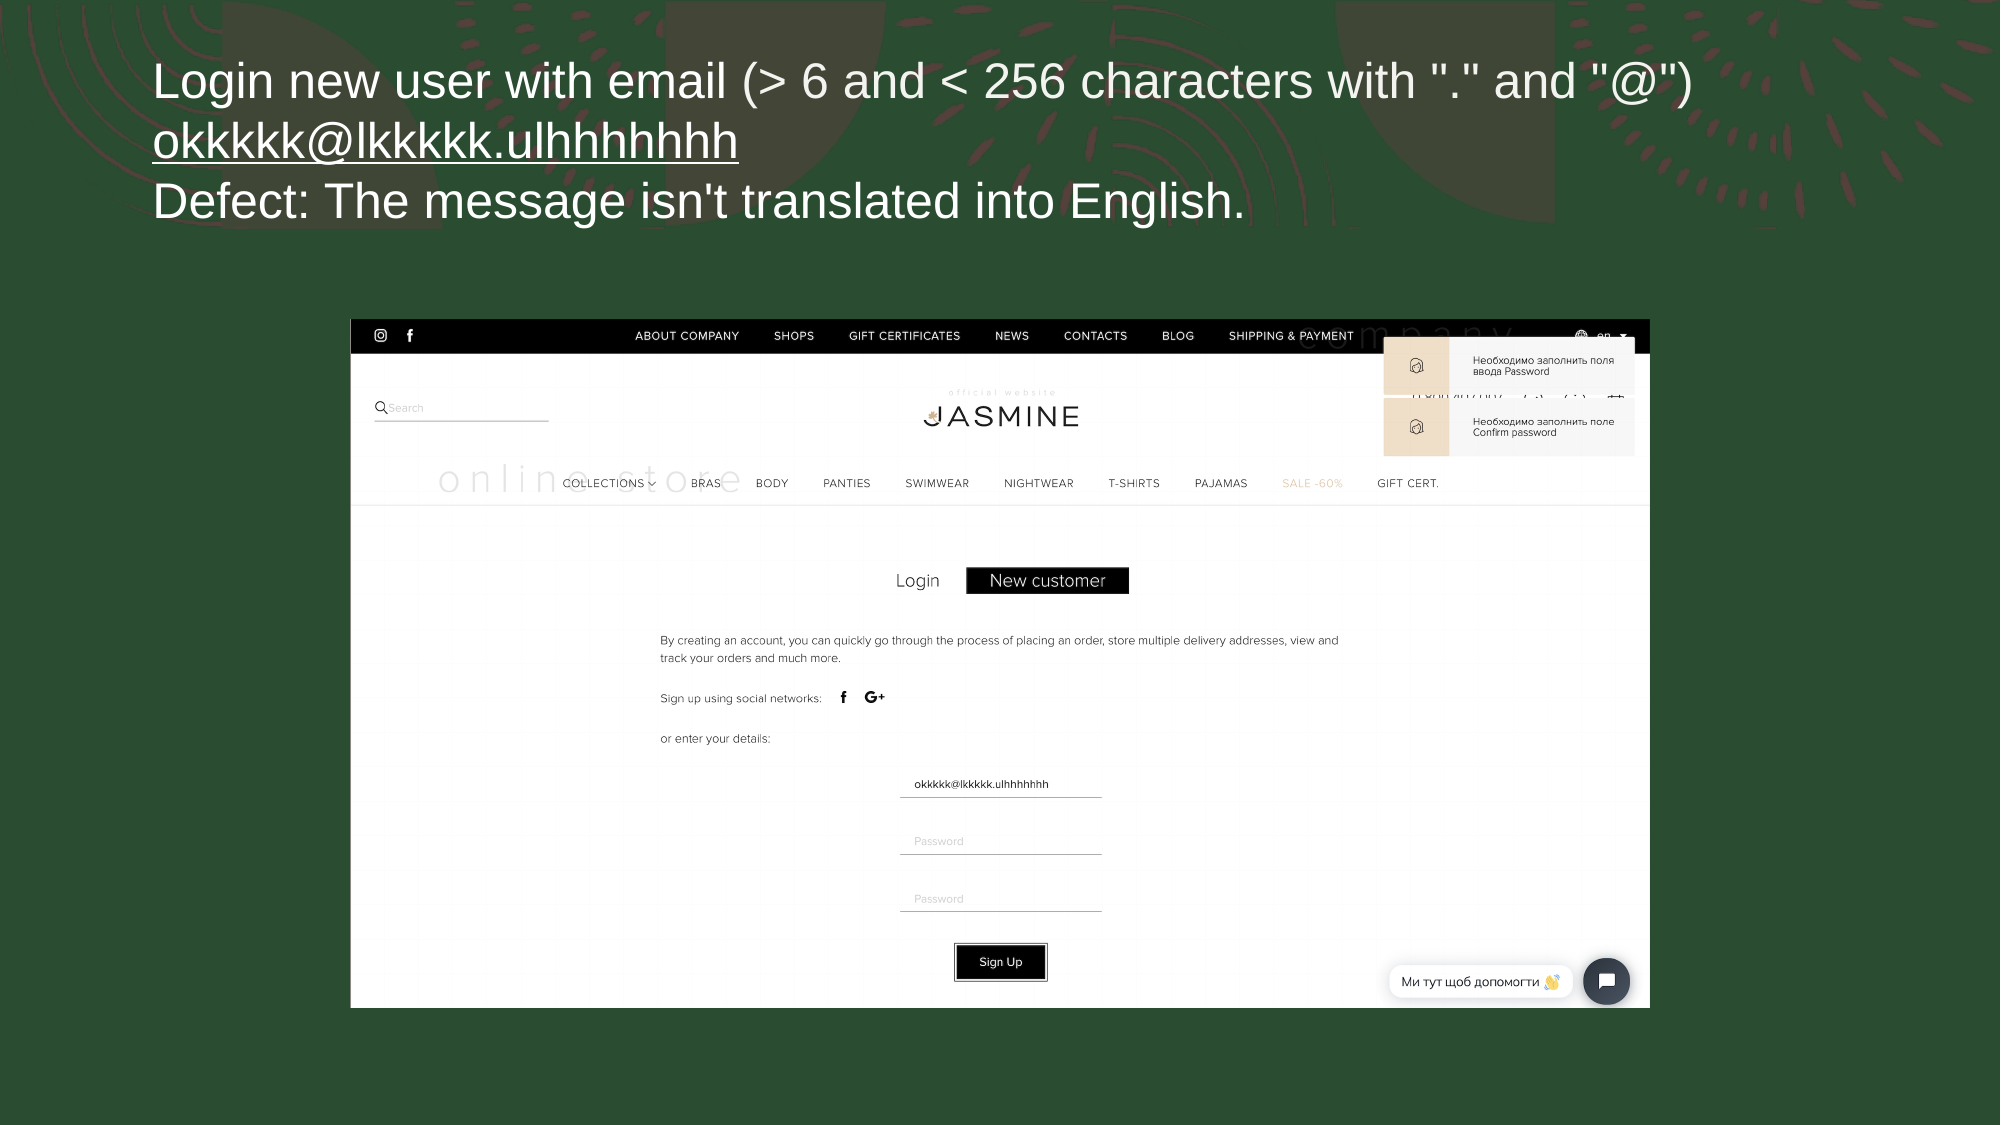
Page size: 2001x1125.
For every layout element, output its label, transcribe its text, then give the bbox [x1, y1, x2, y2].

title Login new user with email (> 6 and < 256 characters with "." and "@") okkkkk@lkkkkk.ulhhhhhhh Defect: The message isn't translated into English. [137, 60, 1863, 278]
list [350, 319, 1650, 1009]
